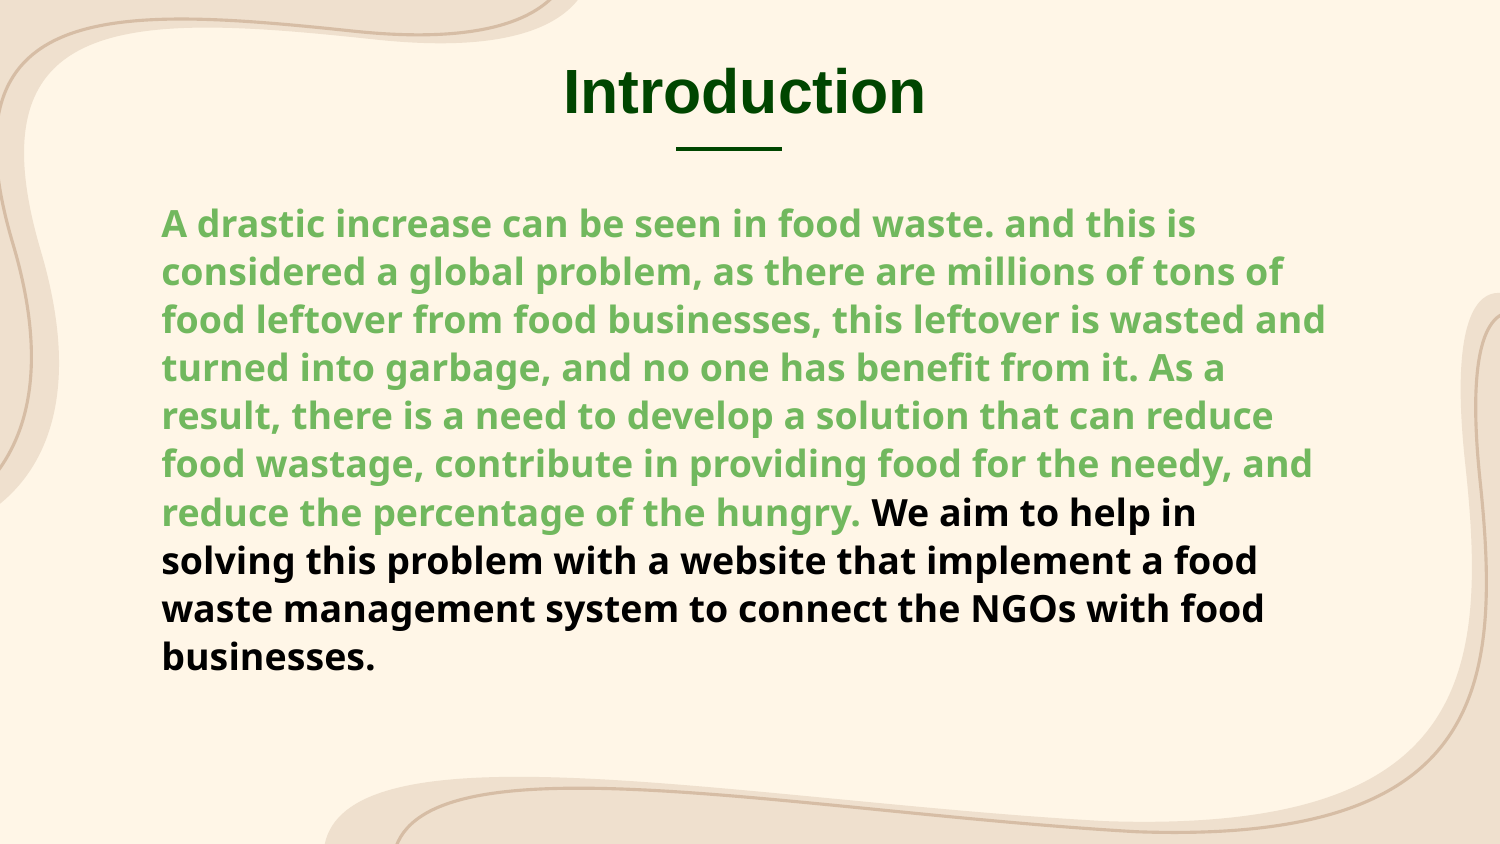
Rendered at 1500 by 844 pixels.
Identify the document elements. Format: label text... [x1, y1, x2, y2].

text_box Introduction [516, 45, 943, 133]
title A drastic increase can be seen in food waste. and this is considered a global problem, as there are millions of tons of food leftover from food businesses, this leftover is wasted and turned into garbage, and no one has benefit from it. As a result, there is a need to develop a solution that can reduce food wastage, contribute in providing food for the needy, and reduce the percentage of the hungry. We aim to help in solving this problem with a website that implement a food waste management system to connect the NGOs with food businesses. [146, 181, 1354, 679]
